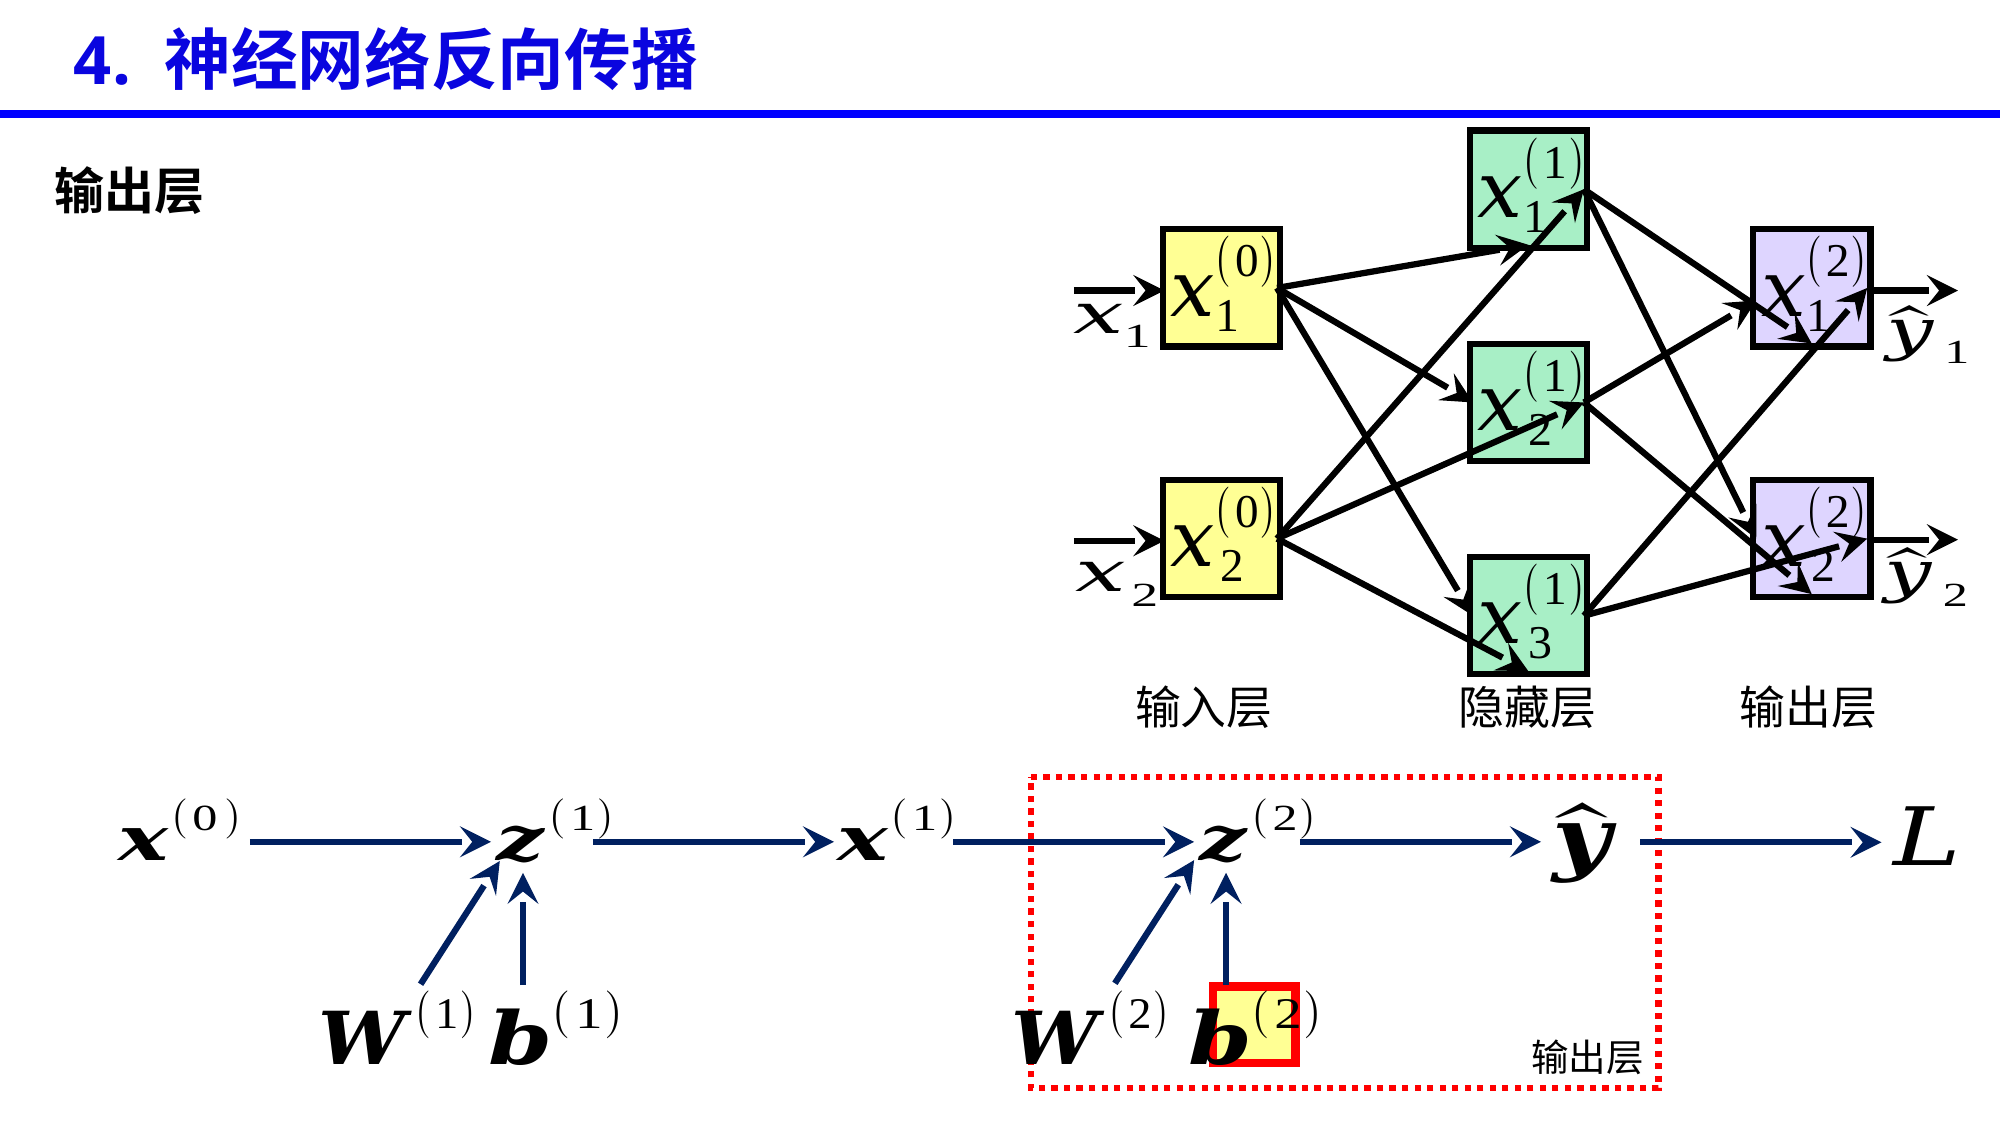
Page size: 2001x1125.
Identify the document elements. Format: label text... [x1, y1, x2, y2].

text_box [1067, 133, 1967, 743]
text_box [113, 776, 1962, 1089]
text_box 4. 神经网络反向传播 [59, 10, 1308, 106]
